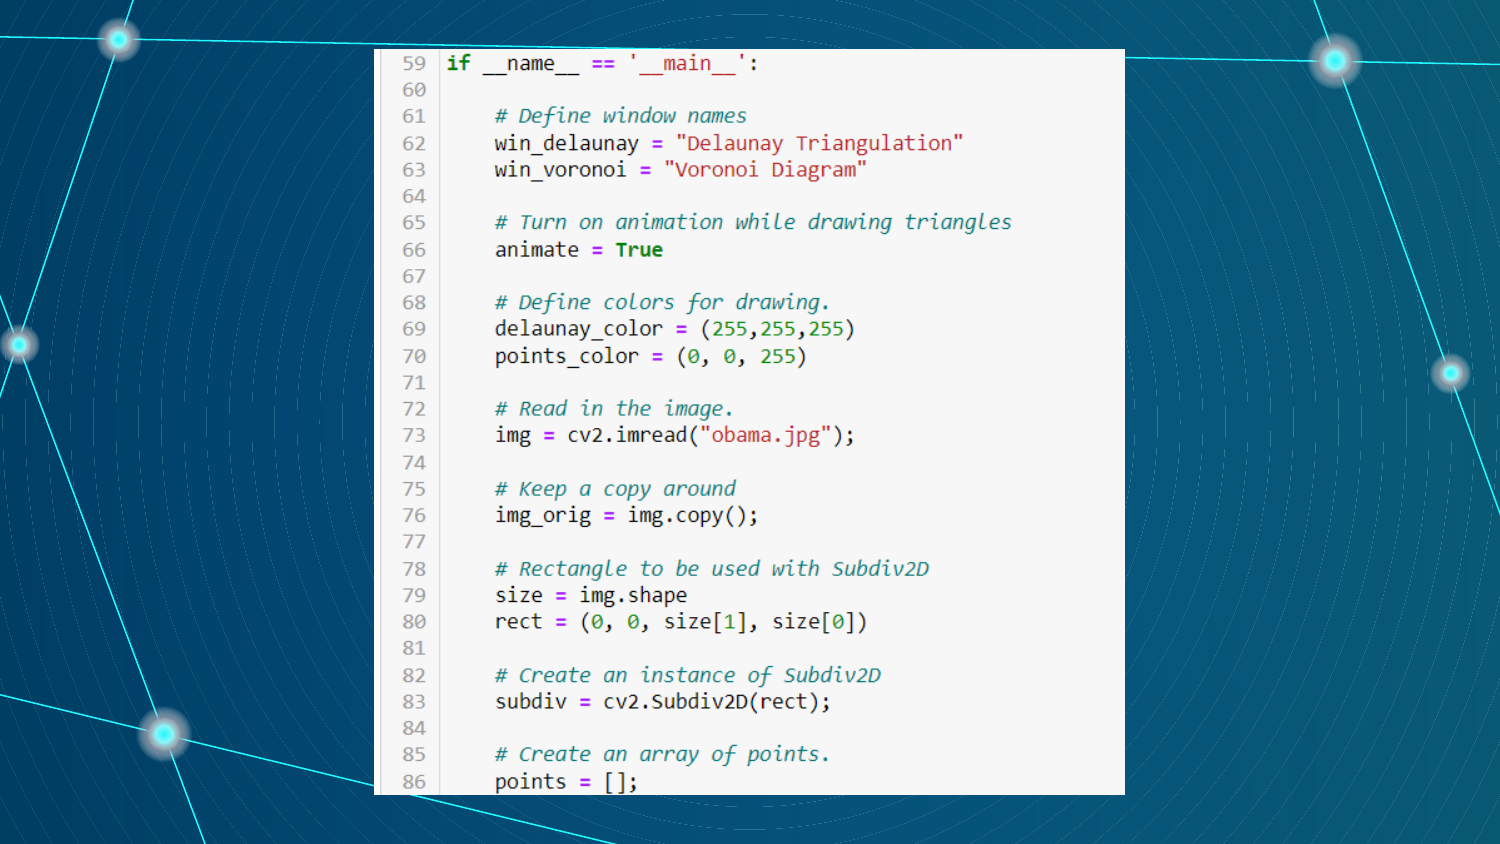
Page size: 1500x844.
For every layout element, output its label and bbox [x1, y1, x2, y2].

picture [374, 48, 1124, 796]
